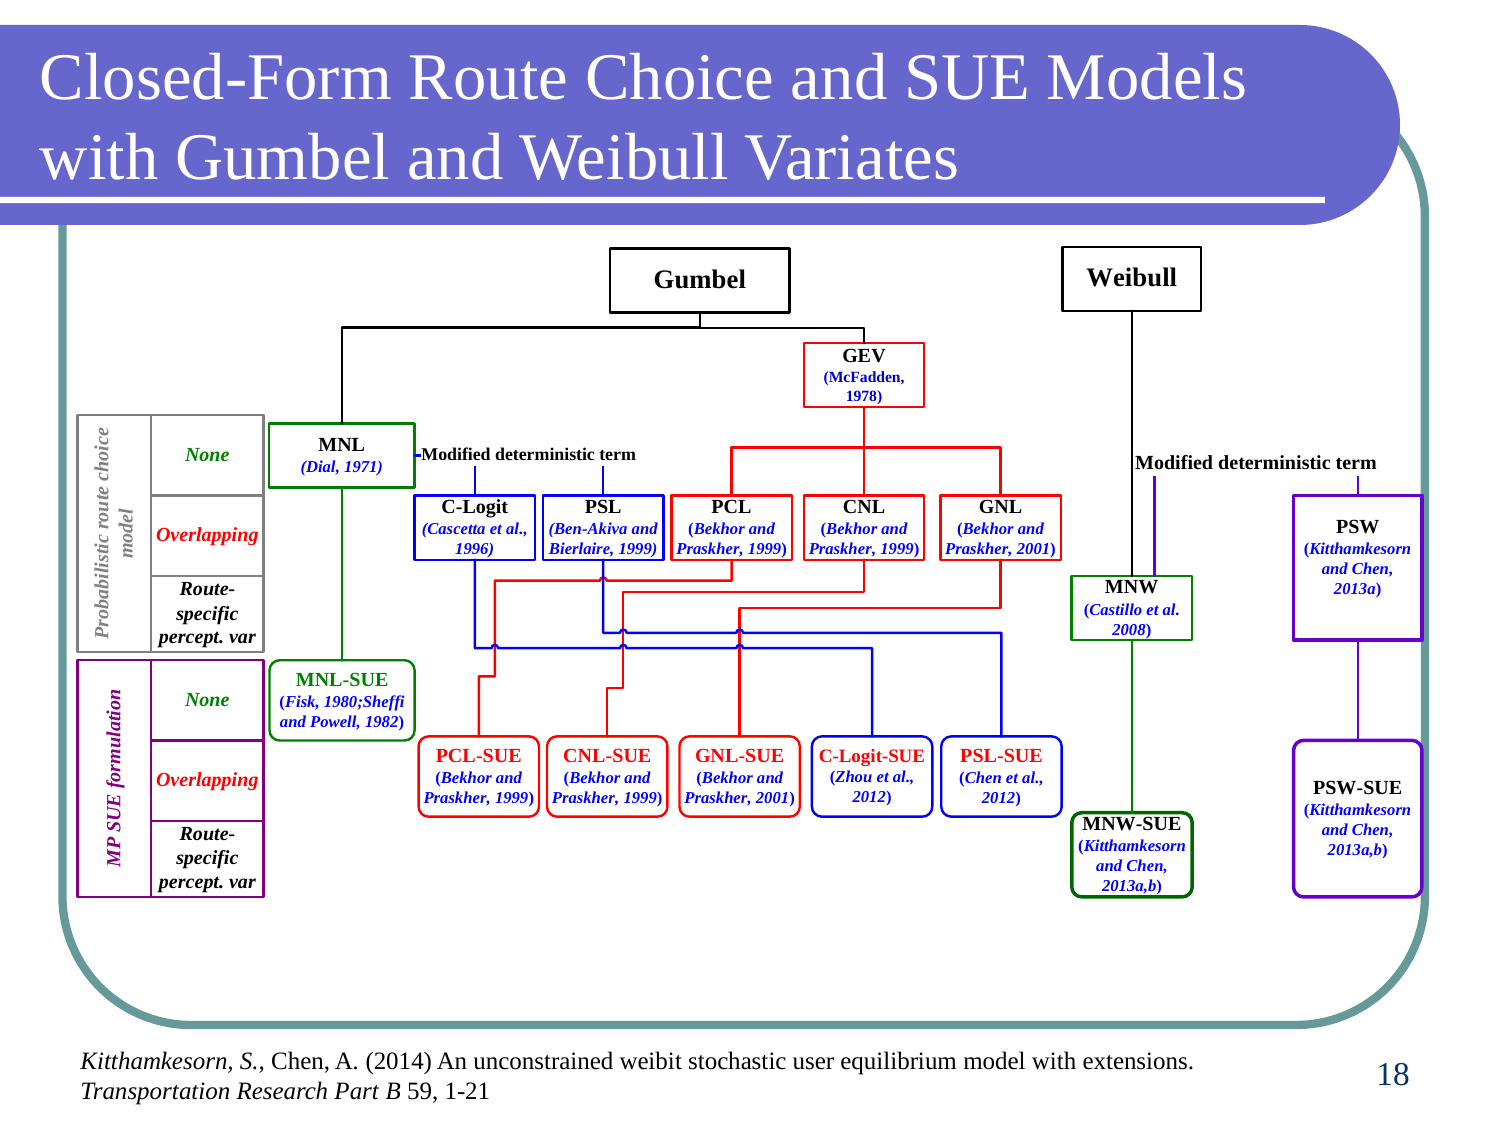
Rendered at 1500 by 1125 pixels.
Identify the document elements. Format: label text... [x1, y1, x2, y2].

text_box Kitthamkesorn, S., Chen, A. (2014) An unconstrained weibit stochastic user equilibrium model with extensions. Transportation Research Part B 59, 1-21 [65, 1037, 1363, 1113]
slide_number 18 [1174, 1024, 1426, 1101]
picture [74, 243, 1426, 901]
title Closed-Form Route Choice and SUE Models with Gumbel and Weibull Variates [24, 37, 1322, 188]
